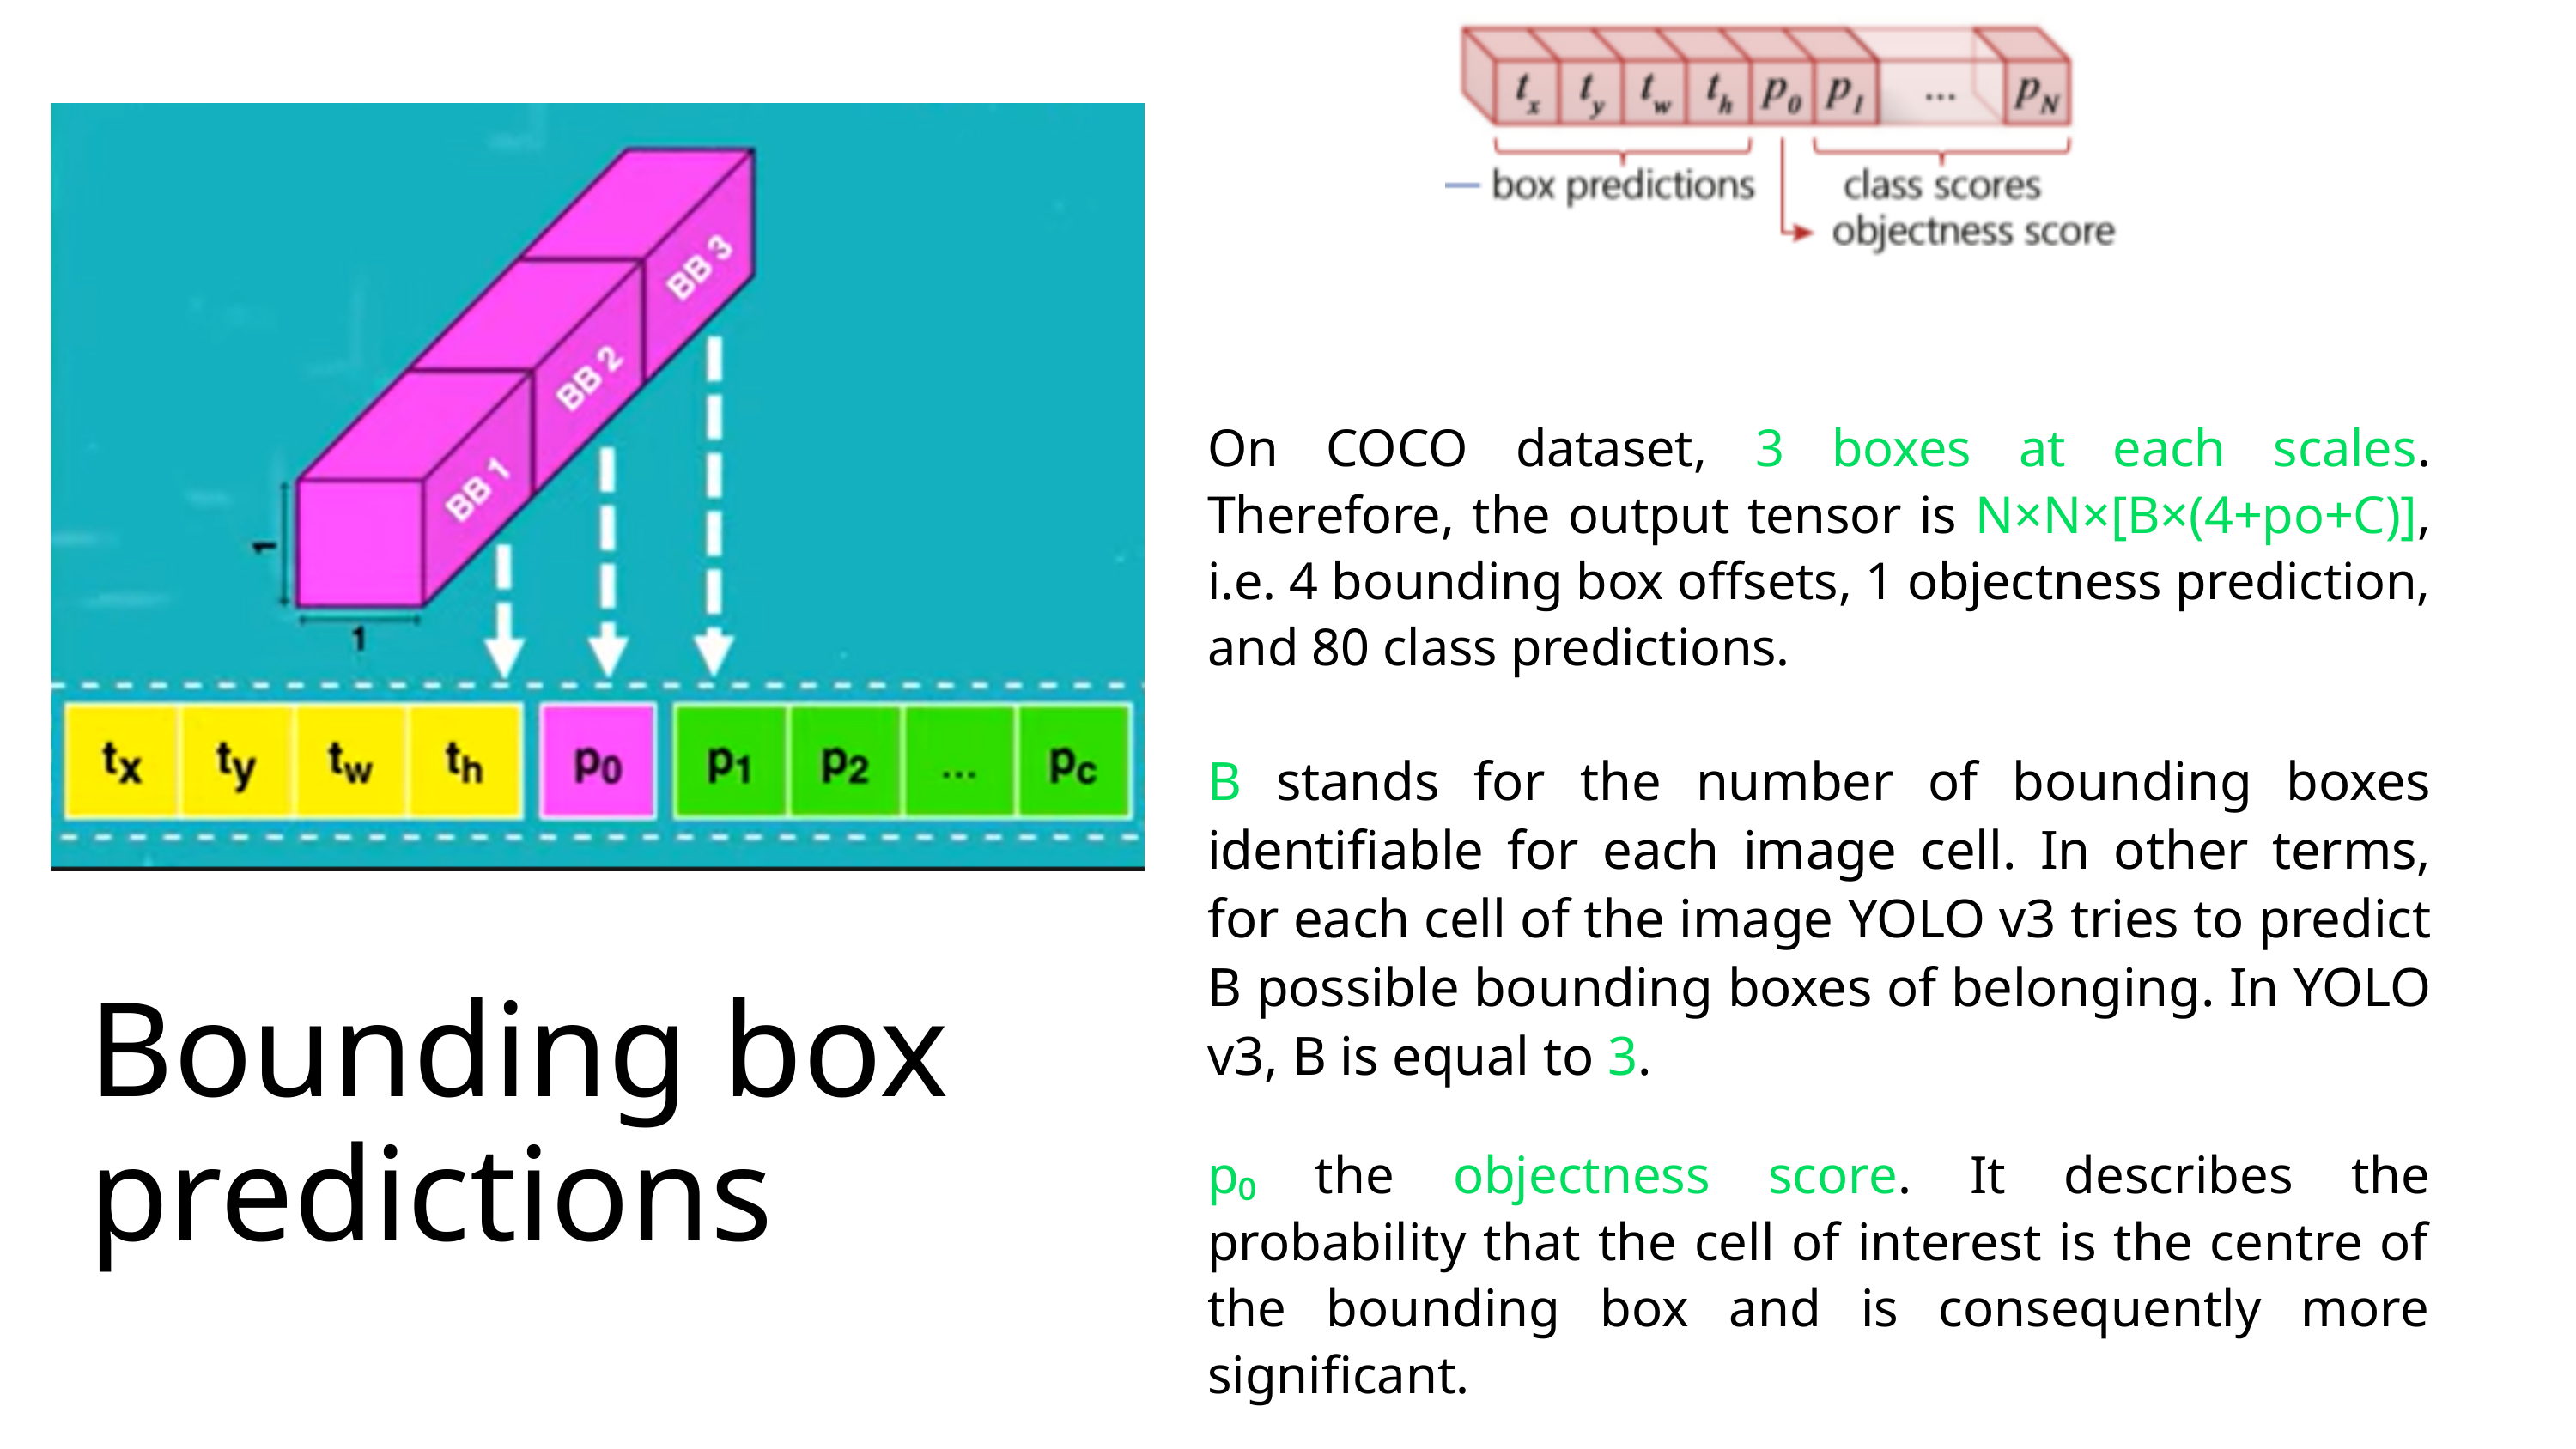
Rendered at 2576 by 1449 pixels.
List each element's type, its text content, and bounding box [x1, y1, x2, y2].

picture [1445, 10, 2168, 280]
text_box p₀ the objectness score. It describes the probability that the cell of interest is the centre of the bounding box and is consequently more significant. [1207, 1137, 2432, 1449]
picture [50, 102, 1145, 871]
text_box On COCO dataset, 3 boxes at each scales. Therefore, the output tensor is N×N×[B×(4+po+C)], i.e. 4 bounding box offsets, 1 objectness prediction, and 80 class predictions. B stands for the number of bounding boxes identifiable for each image cell. In other terms, for each cell of the image YOLO v3 tries to predict B possible bounding boxes of belonging. In YOLO v3, B is equal to 3. [1207, 410, 2432, 1137]
text_box Bounding box predictions [88, 979, 1207, 1267]
